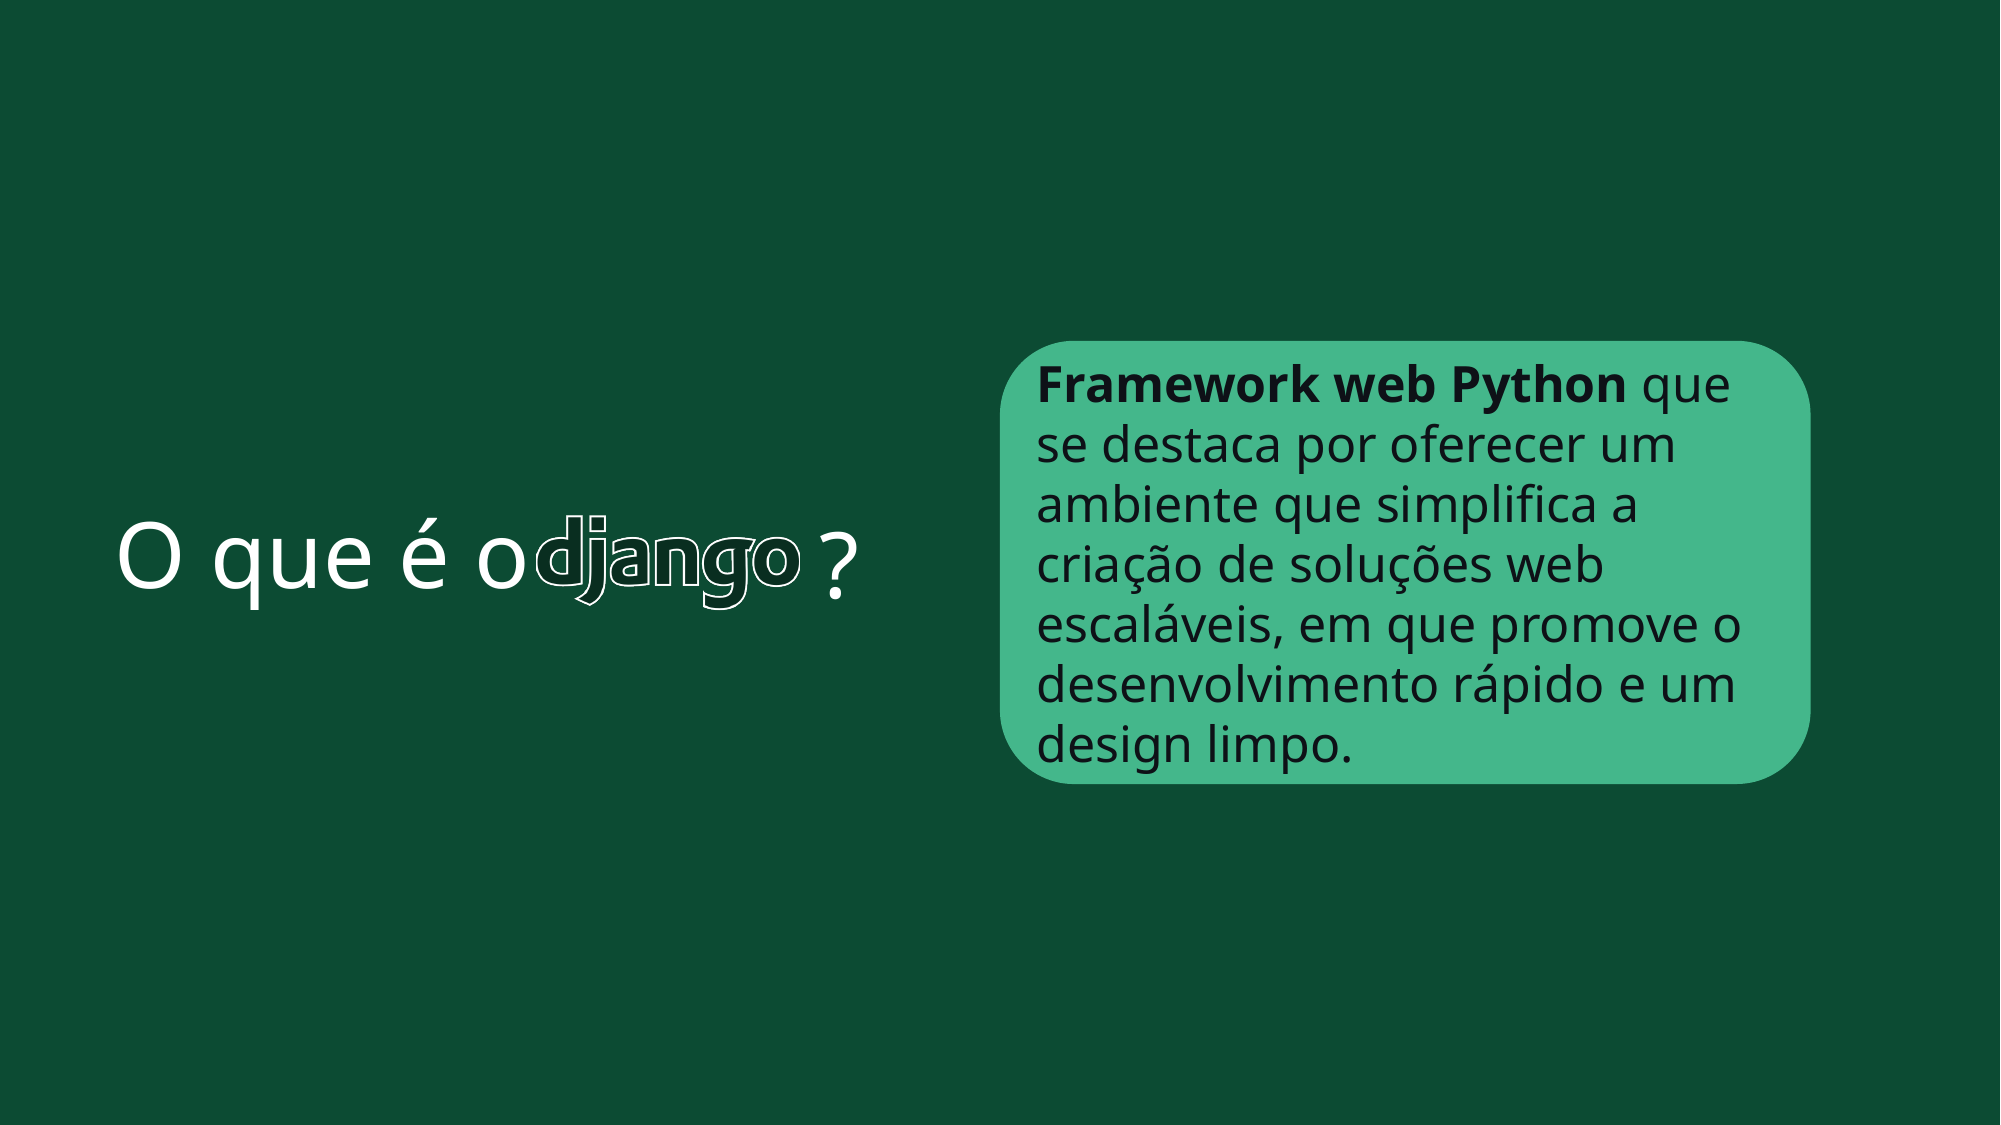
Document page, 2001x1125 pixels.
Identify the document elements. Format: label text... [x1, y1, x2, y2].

text_box O que é o [99, 489, 535, 615]
text_box ? [804, 499, 875, 624]
text_box Framework web Python que se destaca por oferecer um ambiente que simplifica a criação de soluções web escaláveis, em que promove o desenvolvimento rápido e um design limpo. [998, 339, 1813, 786]
picture [535, 430, 801, 695]
